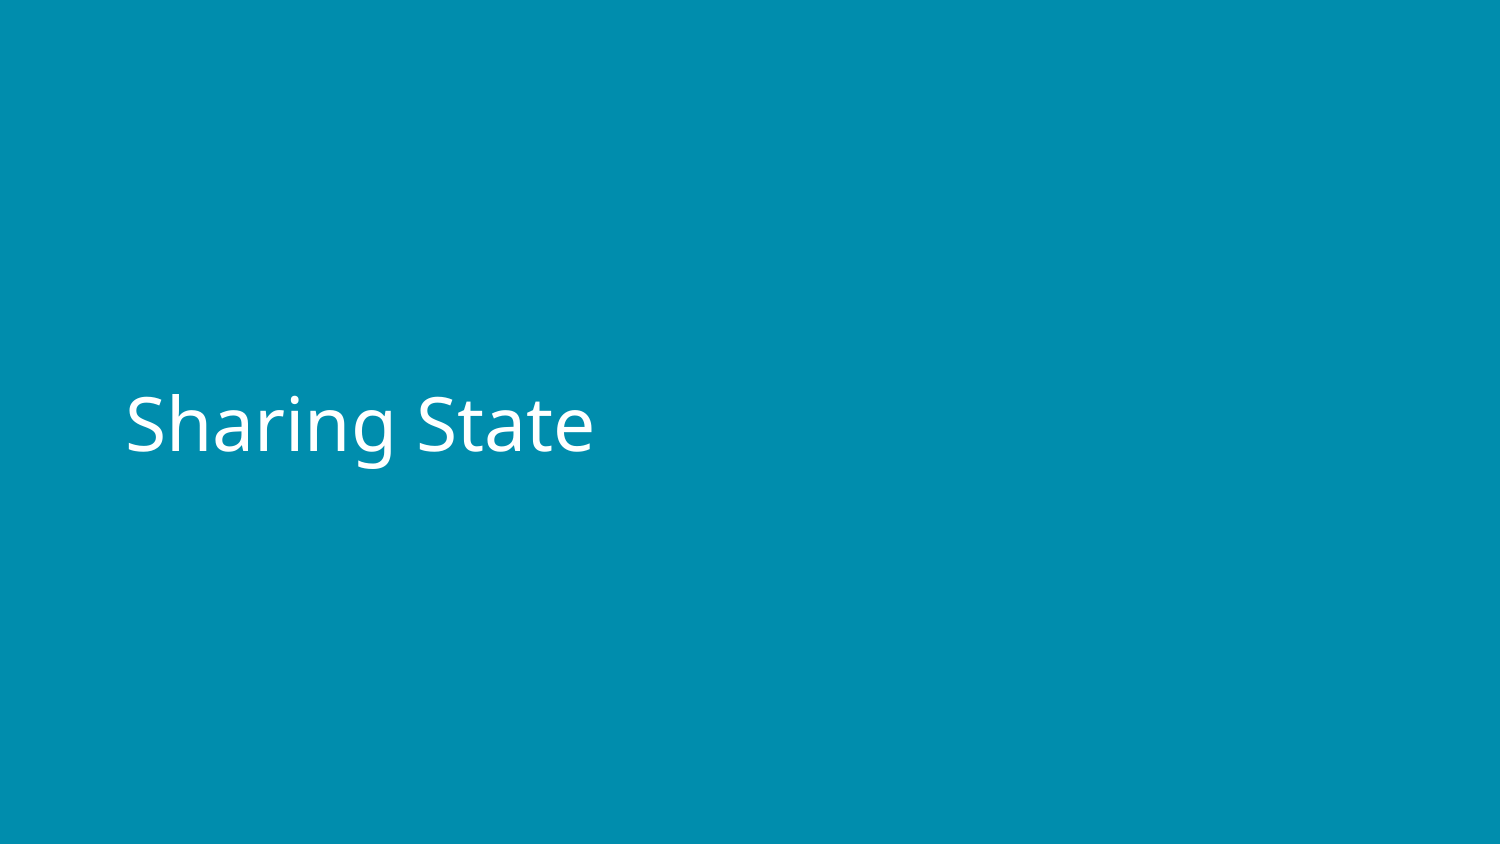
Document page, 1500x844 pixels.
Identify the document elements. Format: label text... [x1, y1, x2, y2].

title Sharing State [110, 351, 1399, 493]
